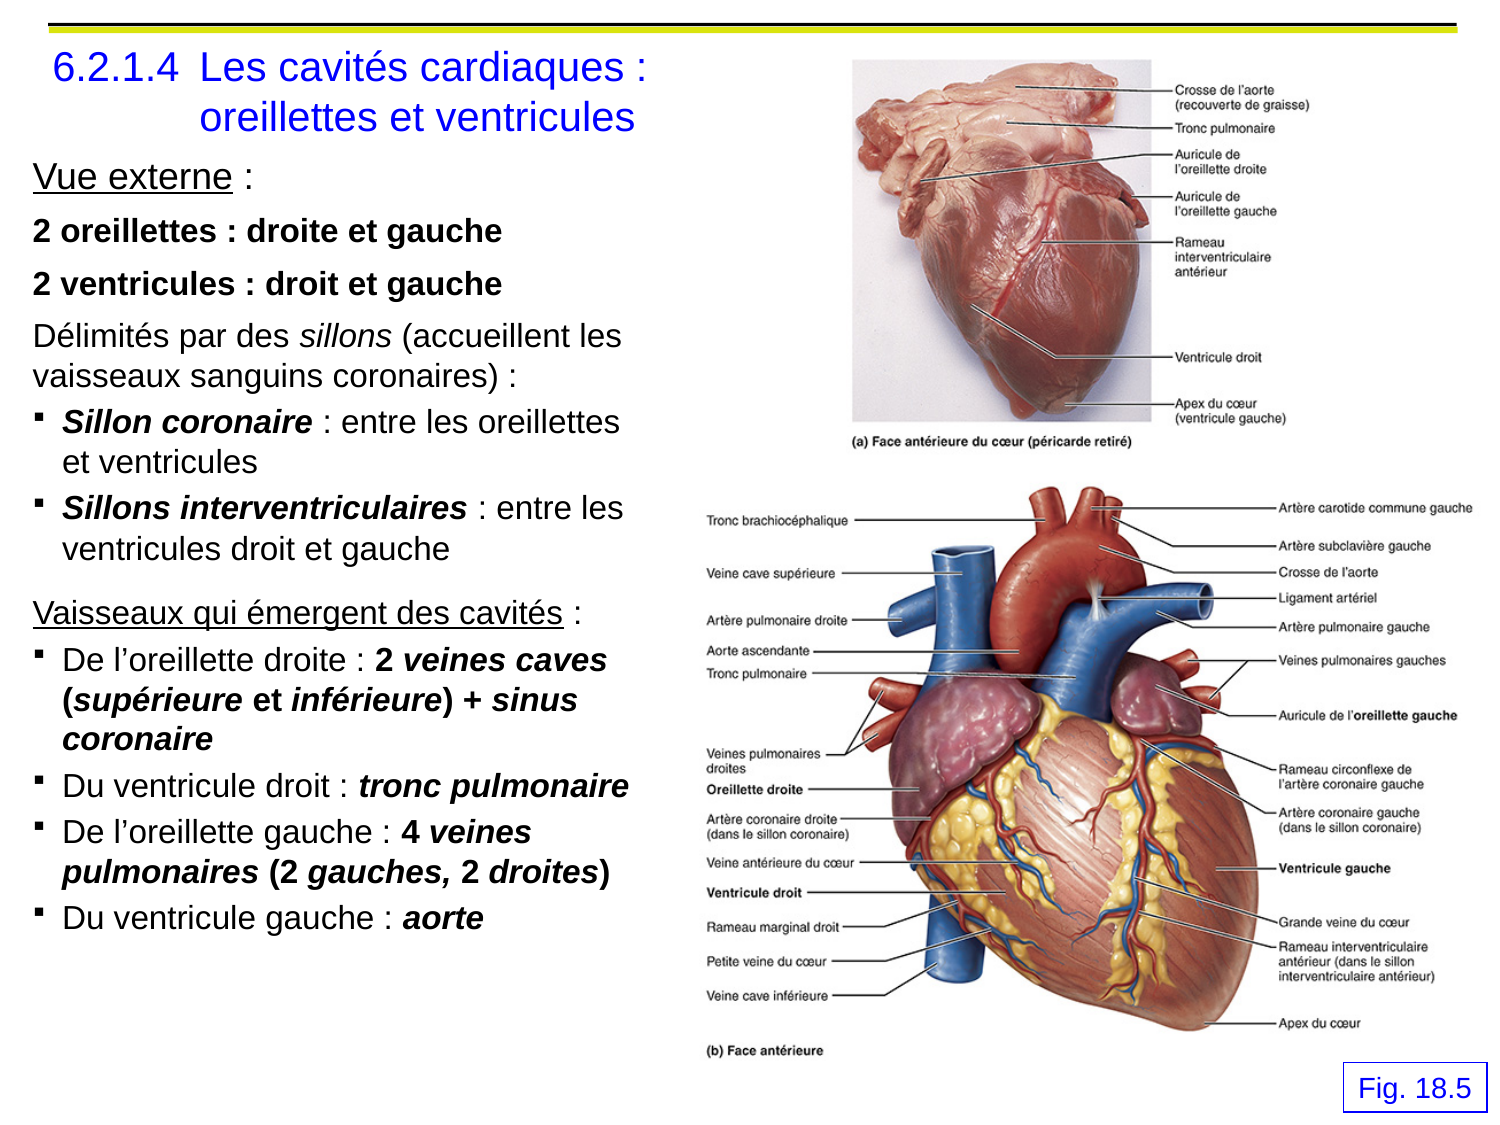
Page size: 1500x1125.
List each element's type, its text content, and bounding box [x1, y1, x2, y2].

picture [694, 49, 1488, 1063]
text_box 6.2.1.4 Les cavités cardiaques : oreillettes et ventricules [37, 37, 688, 147]
text_box Fig. 18.5 [1343, 1070, 1488, 1113]
text_box Vue externe : 2 oreillettes : droite et gauche 2 ventricules : droit et gauche Délimités par des sillons (accueillent les vaisseaux sanguins coronaires) : Sillon coronaire : entre les oreillettes et ventricules Sillons interventriculaires : entre les ventricules droit et gauche Vaisseaux qui émergent des cavités : De l’oreillette droite : 2 veines caves (supérieure et inférieure) + sinus coronaire Du ventricule droit : tronc pulmonaire De l’oreillette gauche : 4 veines pulmonaires (2 gauches, 2 droites) Du ventricule gauche : aorte [18, 144, 650, 944]
